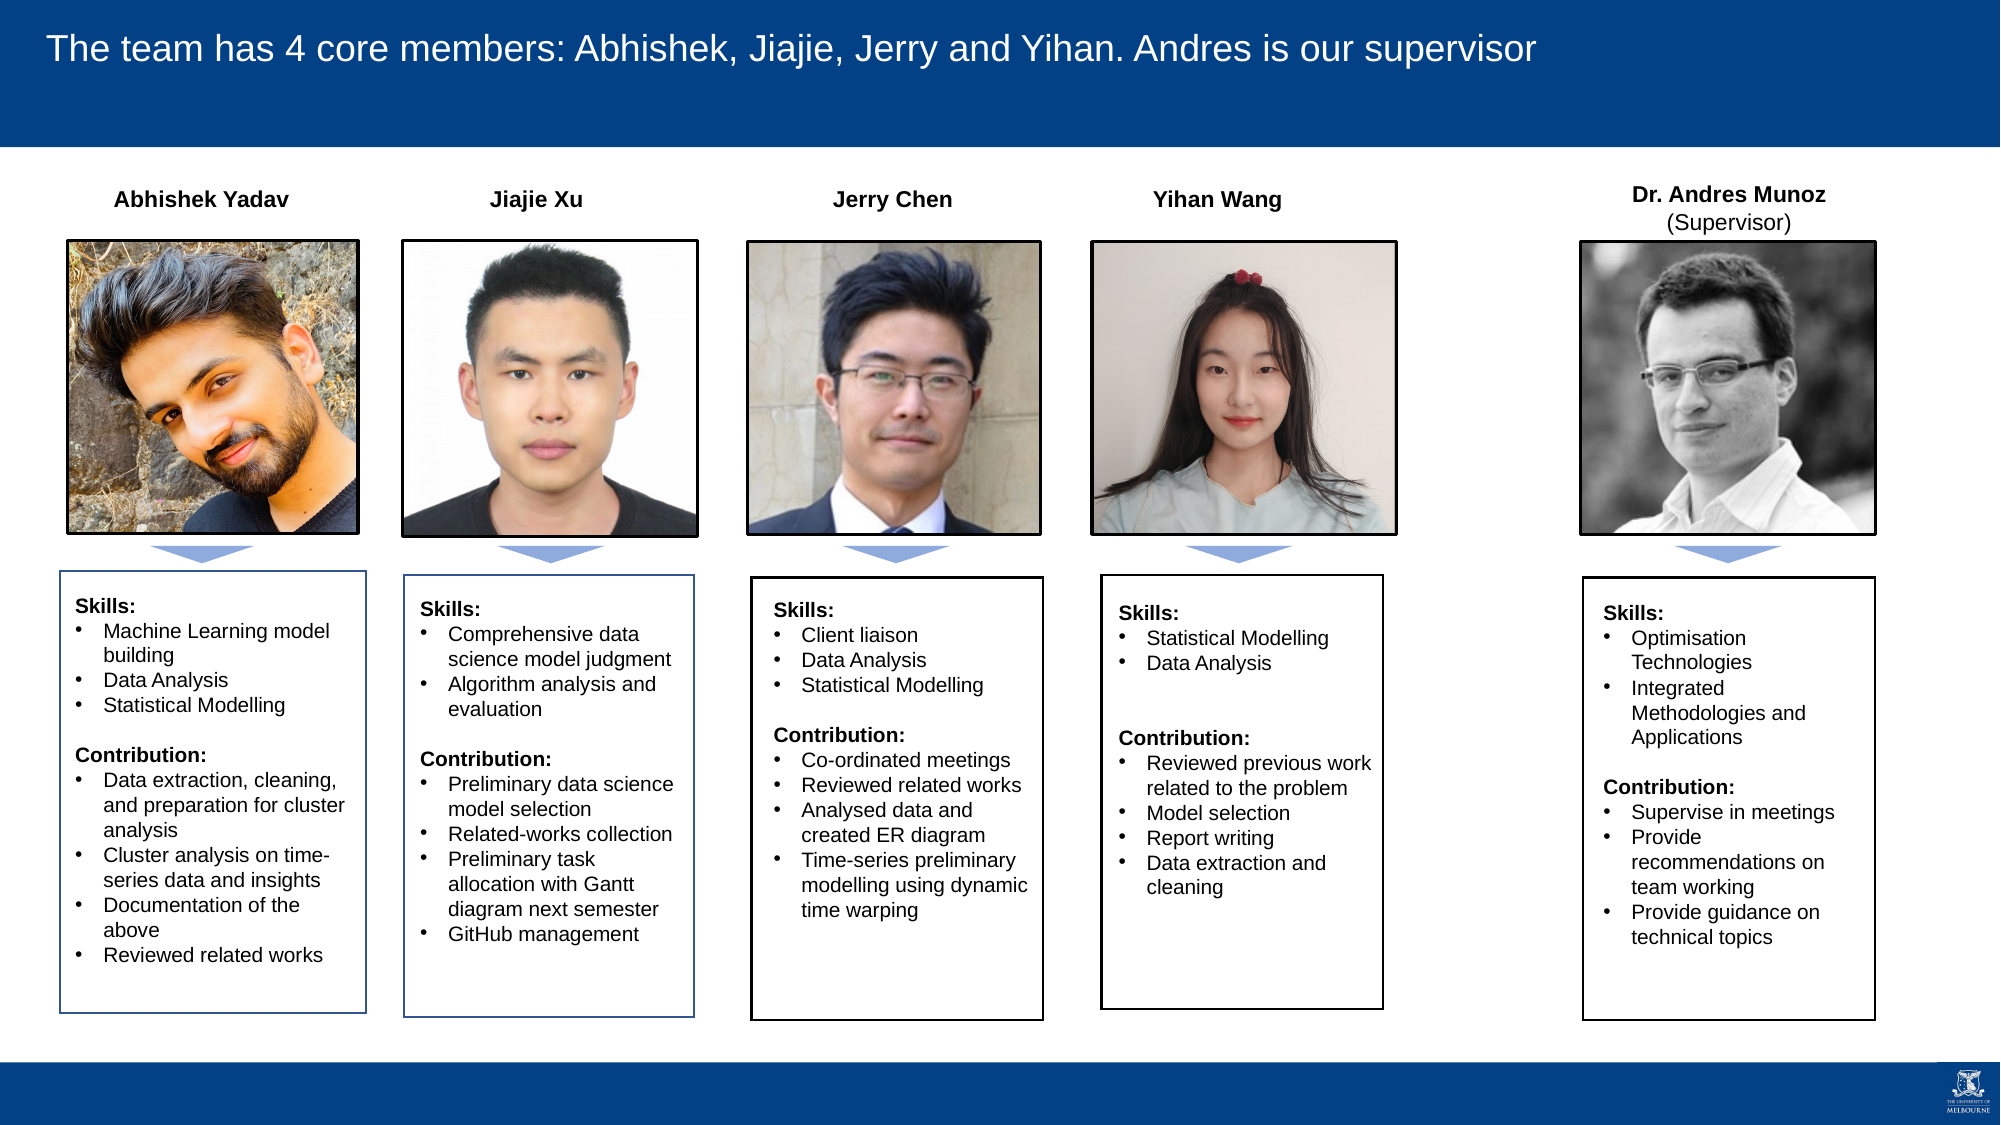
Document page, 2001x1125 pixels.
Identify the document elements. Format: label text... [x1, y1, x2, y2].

text_box [403, 574, 695, 1018]
picture [749, 242, 1039, 533]
text_box Jiajie Xu [474, 176, 599, 220]
text_box [149, 544, 255, 565]
text_box ROLE [1582, 576, 1876, 1021]
text_box [841, 544, 951, 565]
text_box Jerry Chen [817, 176, 968, 242]
text_box Skills: Machine Learning model building Data Analysis Statistical Modelling Contribution: Data extraction, cleaning, and preparation for cluster analysis Cluster analysis on time-series data and insights Documentation of the above Reviewed related works [59, 570, 367, 1014]
picture [1093, 243, 1395, 533]
text_box Yihan Wang [1137, 176, 1298, 219]
text_box Skills: Comprehensive data science model judgment Algorithm analysis and evaluation Contribution: Preliminary data science model selection Related-works collection Preliminary task allocation with Gantt diagram next semester GitHub management [405, 587, 694, 1043]
text_box Skills: Statistical Modelling Data Analysis Contribution: Reviewed previous work related to the problem Model selection Report writing Data extraction and cleaning [1103, 592, 1393, 949]
text_box [496, 544, 606, 565]
picture [1582, 242, 1875, 533]
text_box ROLE [750, 576, 1044, 1021]
picture [68, 242, 357, 532]
text_box Skills: Client liaison Data Analysis Statistical Modelling Contribution: Co-ordinated meetings Reviewed related works Analysed data and created ER diagram Time-series preliminary modelling using dynamic time warping [758, 589, 1048, 1021]
text_box Dr. Andres Munoz (Supervisor) [1616, 172, 1842, 240]
text_box [1184, 544, 1294, 565]
picture [403, 241, 696, 535]
text_box The team has 4 core members: Abhishek, Jiajie, Jerry and Yihan. Andres is our supervisor [31, 16, 1960, 77]
text_box Abhishek Yadav [98, 176, 305, 220]
picture [1937, 1062, 2000, 1125]
text_box Skills: Optimisation Technologies Integrated Methodologies and Applications Contribution: Supervise in meetings Provide recommendations on team working Provide guidance on technical topics [1588, 591, 1878, 1023]
text_box [1100, 574, 1384, 1010]
text_box [1673, 544, 1783, 565]
